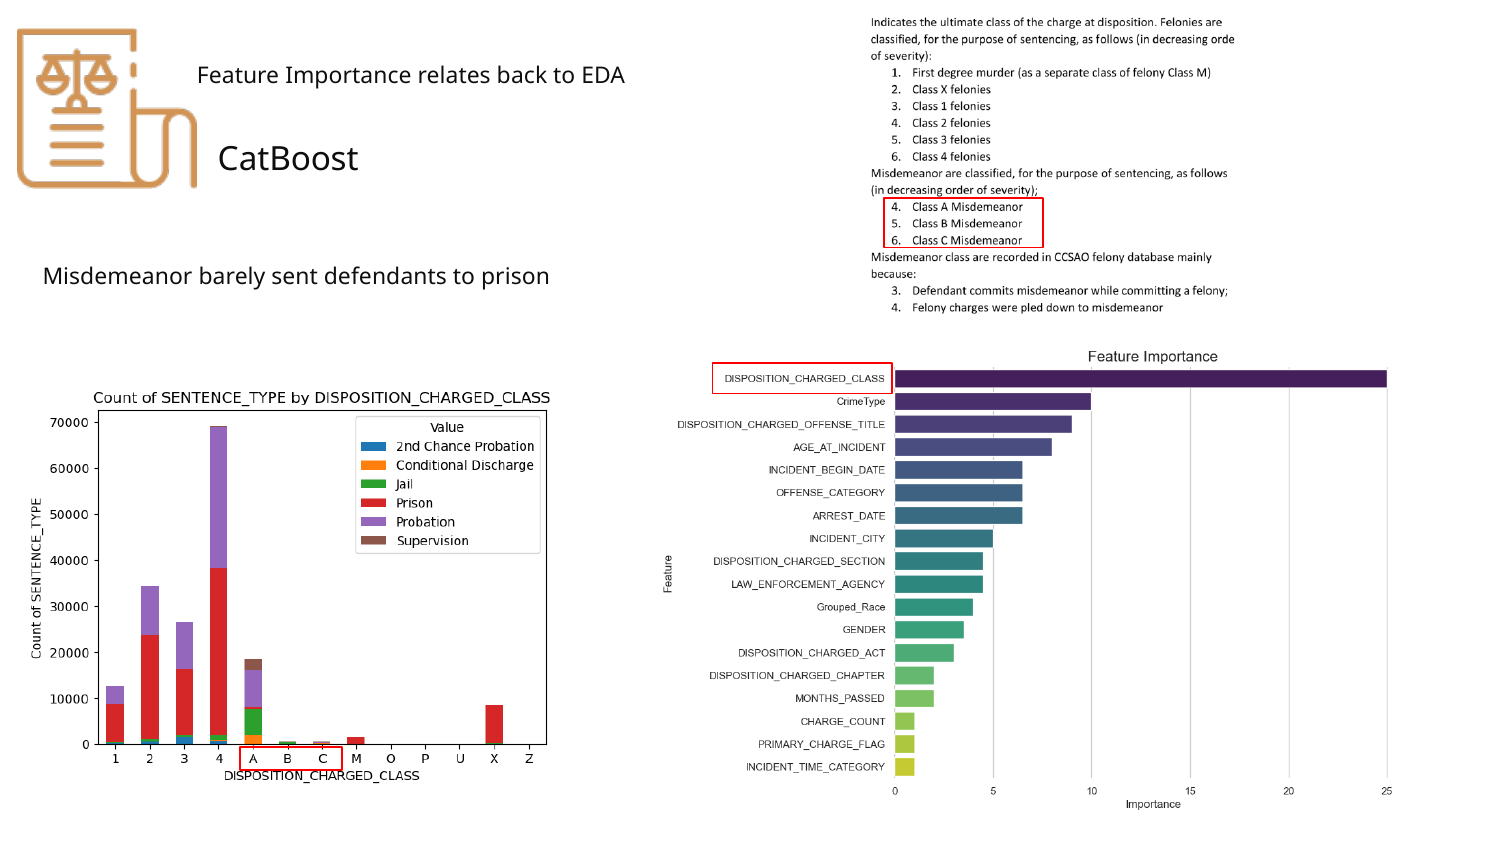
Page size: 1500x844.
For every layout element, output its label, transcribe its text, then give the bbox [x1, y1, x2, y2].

picture [13, 386, 587, 788]
picture [868, 15, 1235, 314]
text_box Misdemeanor barely sent defendants to prison [42, 261, 654, 318]
text_box Feature Importance relates back to EDA [202, 60, 694, 116]
text_box CatBoost [217, 136, 715, 193]
picture [17, 28, 198, 189]
picture [643, 347, 1398, 811]
